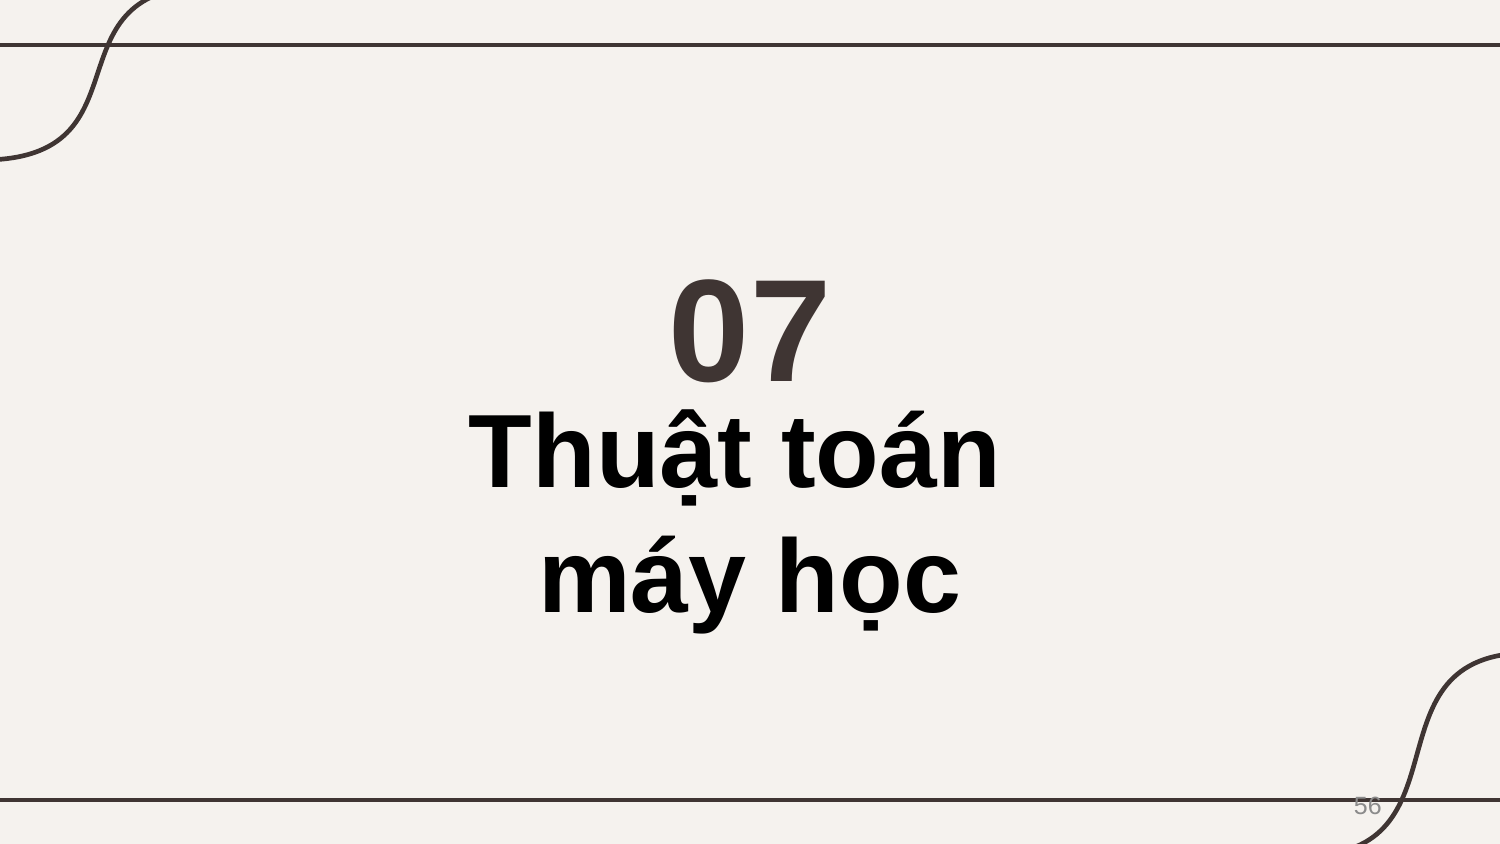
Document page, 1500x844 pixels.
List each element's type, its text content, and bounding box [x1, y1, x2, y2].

title 07 [614, 242, 886, 404]
title Thuật toán máy học [278, 454, 1222, 562]
slide_number 56 [1059, 782, 1397, 828]
